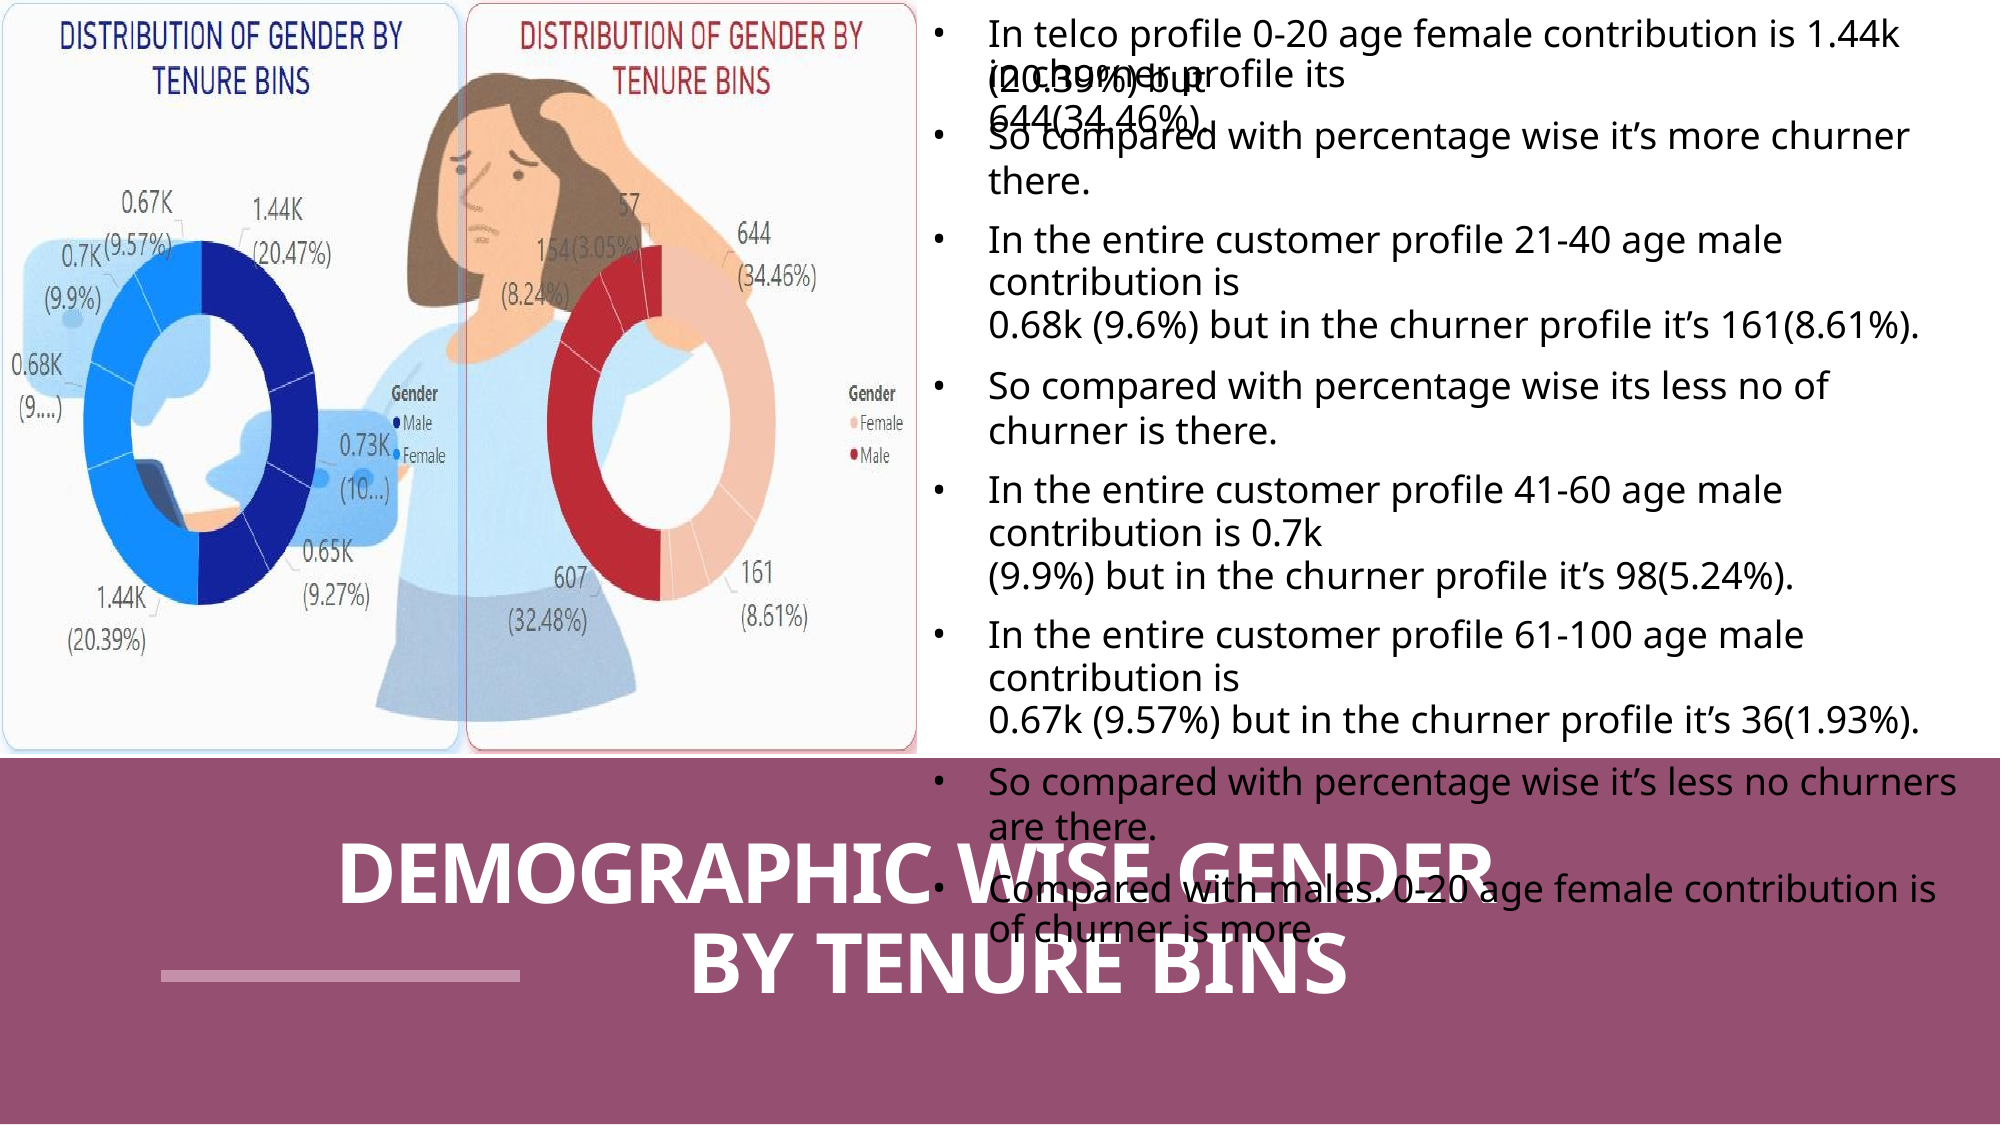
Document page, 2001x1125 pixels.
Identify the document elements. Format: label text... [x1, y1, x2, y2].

text_box DEMOGRAPHIC WISE GENDER BY TENURE BINS [333, 816, 1516, 1011]
picture [0, 0, 918, 755]
title in churner profile its 644(34.46%). [986, 48, 1505, 93]
text_box So compared with percentage wise it’s more churner there. In the entire customer profile 21-40 age male contribution is 0.68k (9.6%) but in the churner profile it’s 161(8.61%). So compared with percentage wise its less no of churner is there. In the entire customer profile 41-60 age male contribution is 0.7k (9.9%) but in the churner profile it’s 98(5.24%). In the entire customer profile 61-100 age male contribution is 0.67k (9.57%) but in the churner profile it’s 36(1.93%). So compared with percentage wise it’s less no churners are there. Compared with males. 0-20 age female contribution is of churner is more. [929, 93, 1979, 950]
text_box In telco profile 0-20 age female contribution is 1.44k (20.39%) but [929, 7, 1979, 93]
